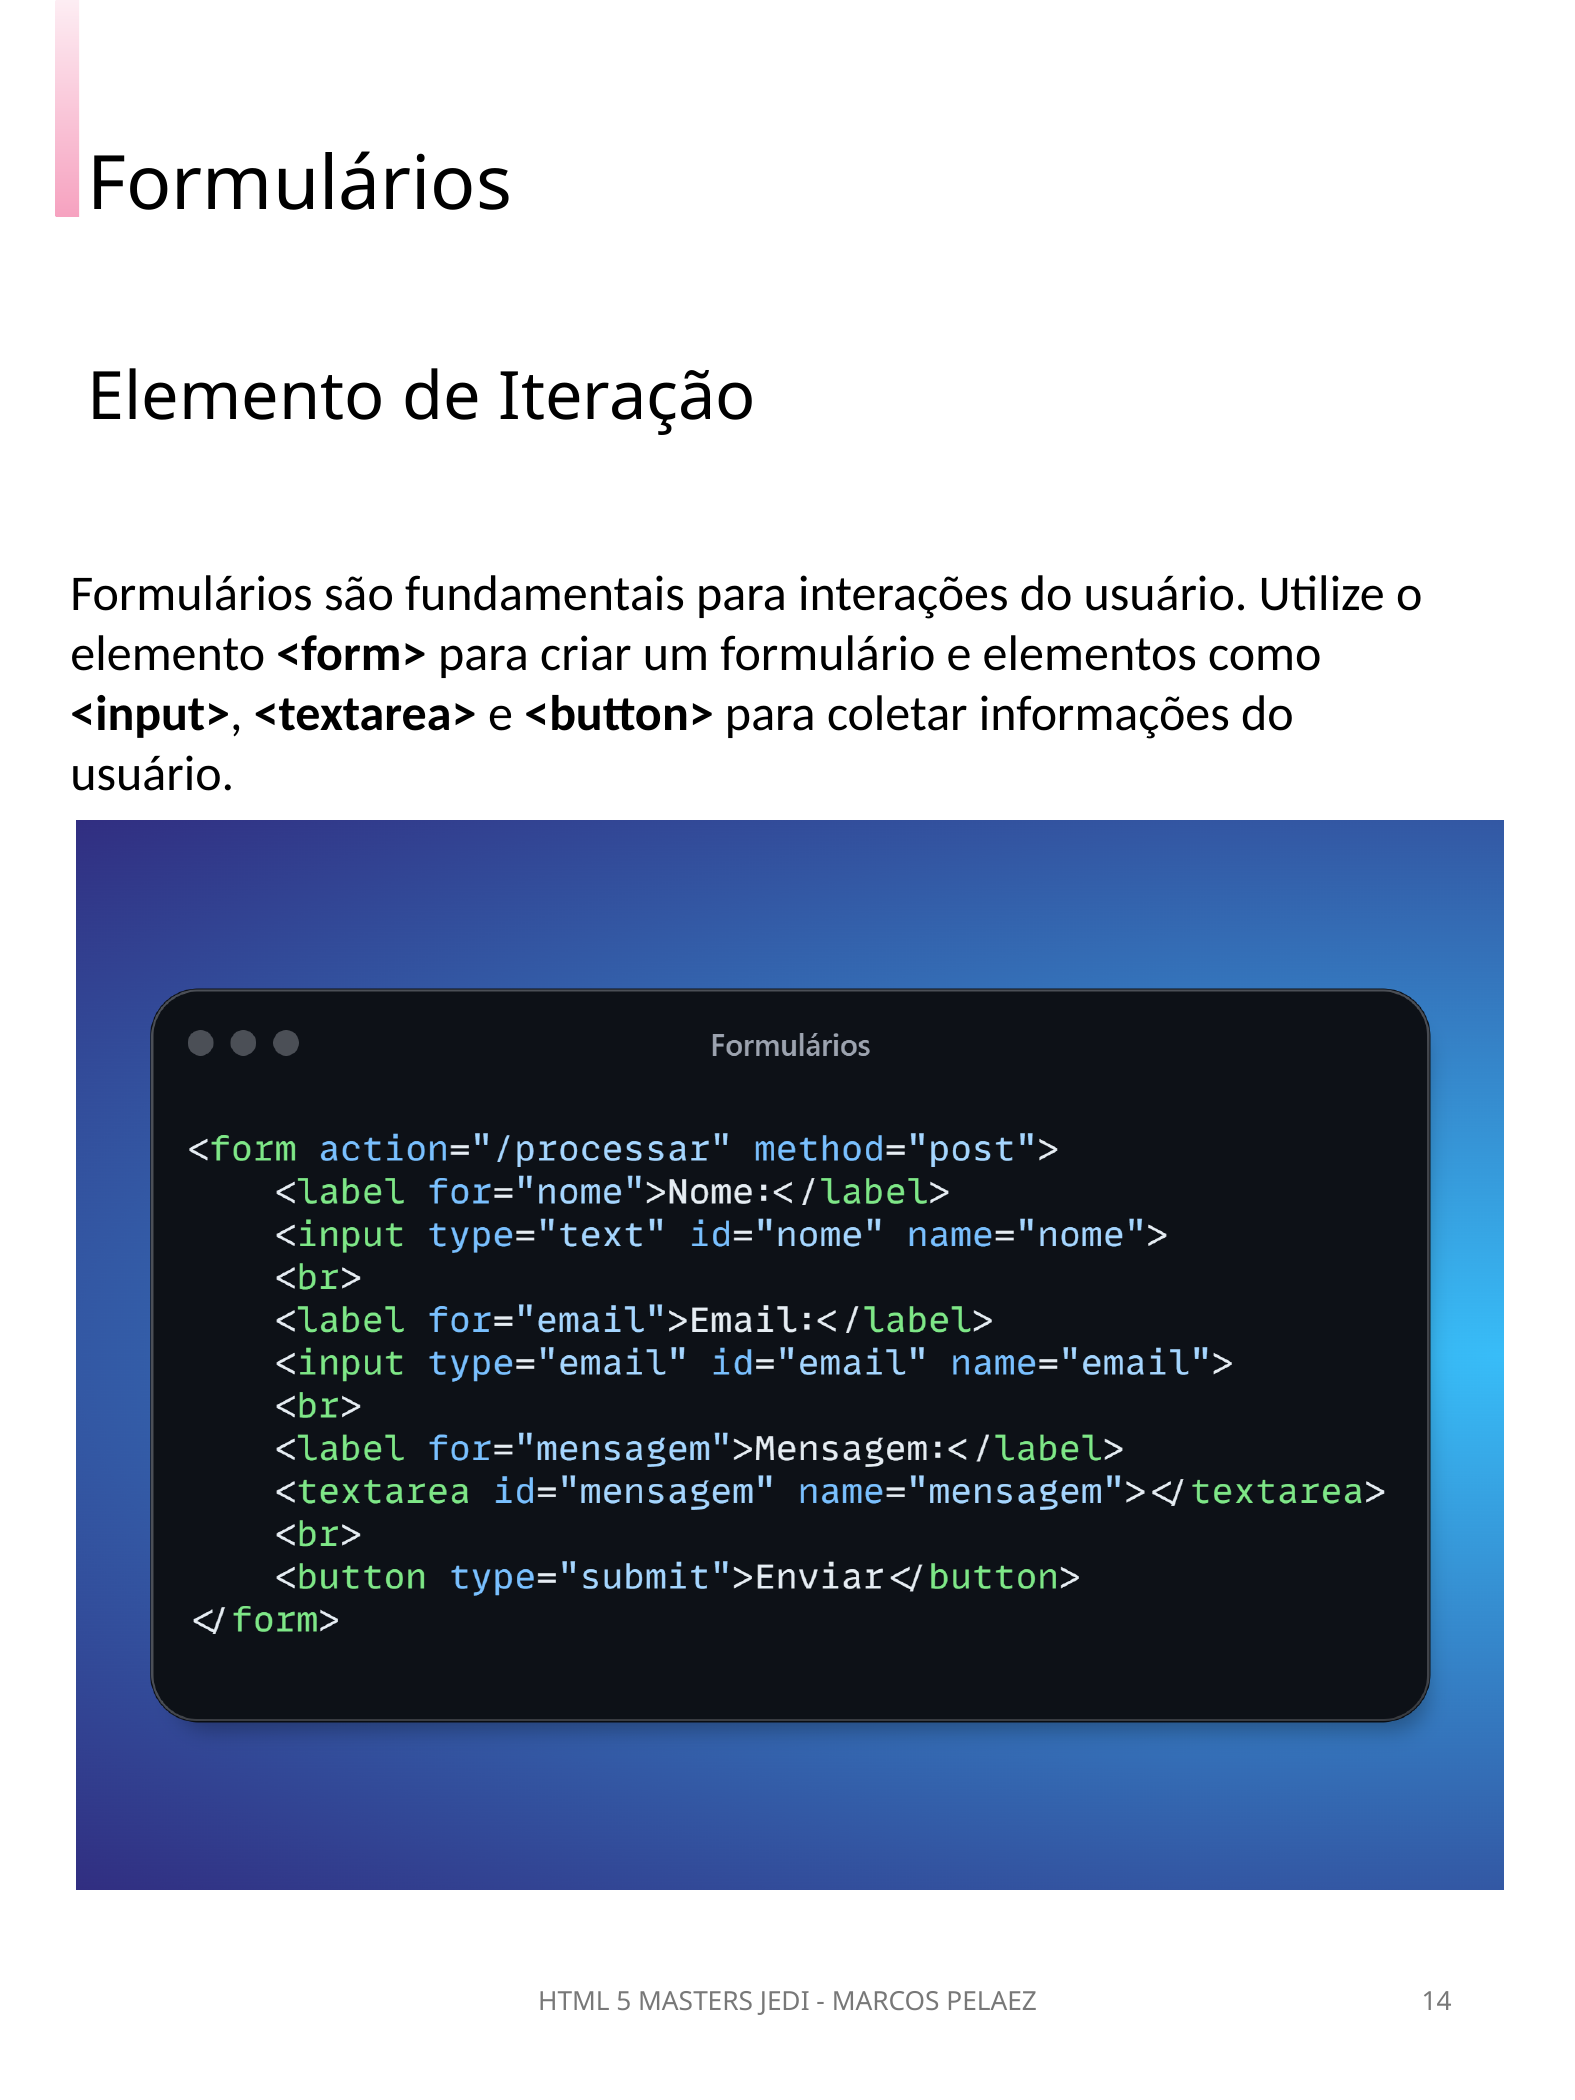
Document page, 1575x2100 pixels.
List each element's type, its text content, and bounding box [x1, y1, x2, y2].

slide_number 14 [1112, 1946, 1467, 2059]
text_box Elemento de Iteração [72, 345, 1494, 441]
picture [76, 819, 1504, 1890]
footer HTML 5 MASTERS JEDI - MARCOS PELAEZ [521, 1946, 1054, 2059]
text_box Formulários [72, 127, 1494, 232]
text_box Formulários são fundamentais para interações do usuário. Utilize o elemento <form> para criar um formulário e elementos como <input>, <textarea> e <button> para coletar informações do usuário. [55, 552, 1477, 808]
text_box [54, 0, 81, 218]
